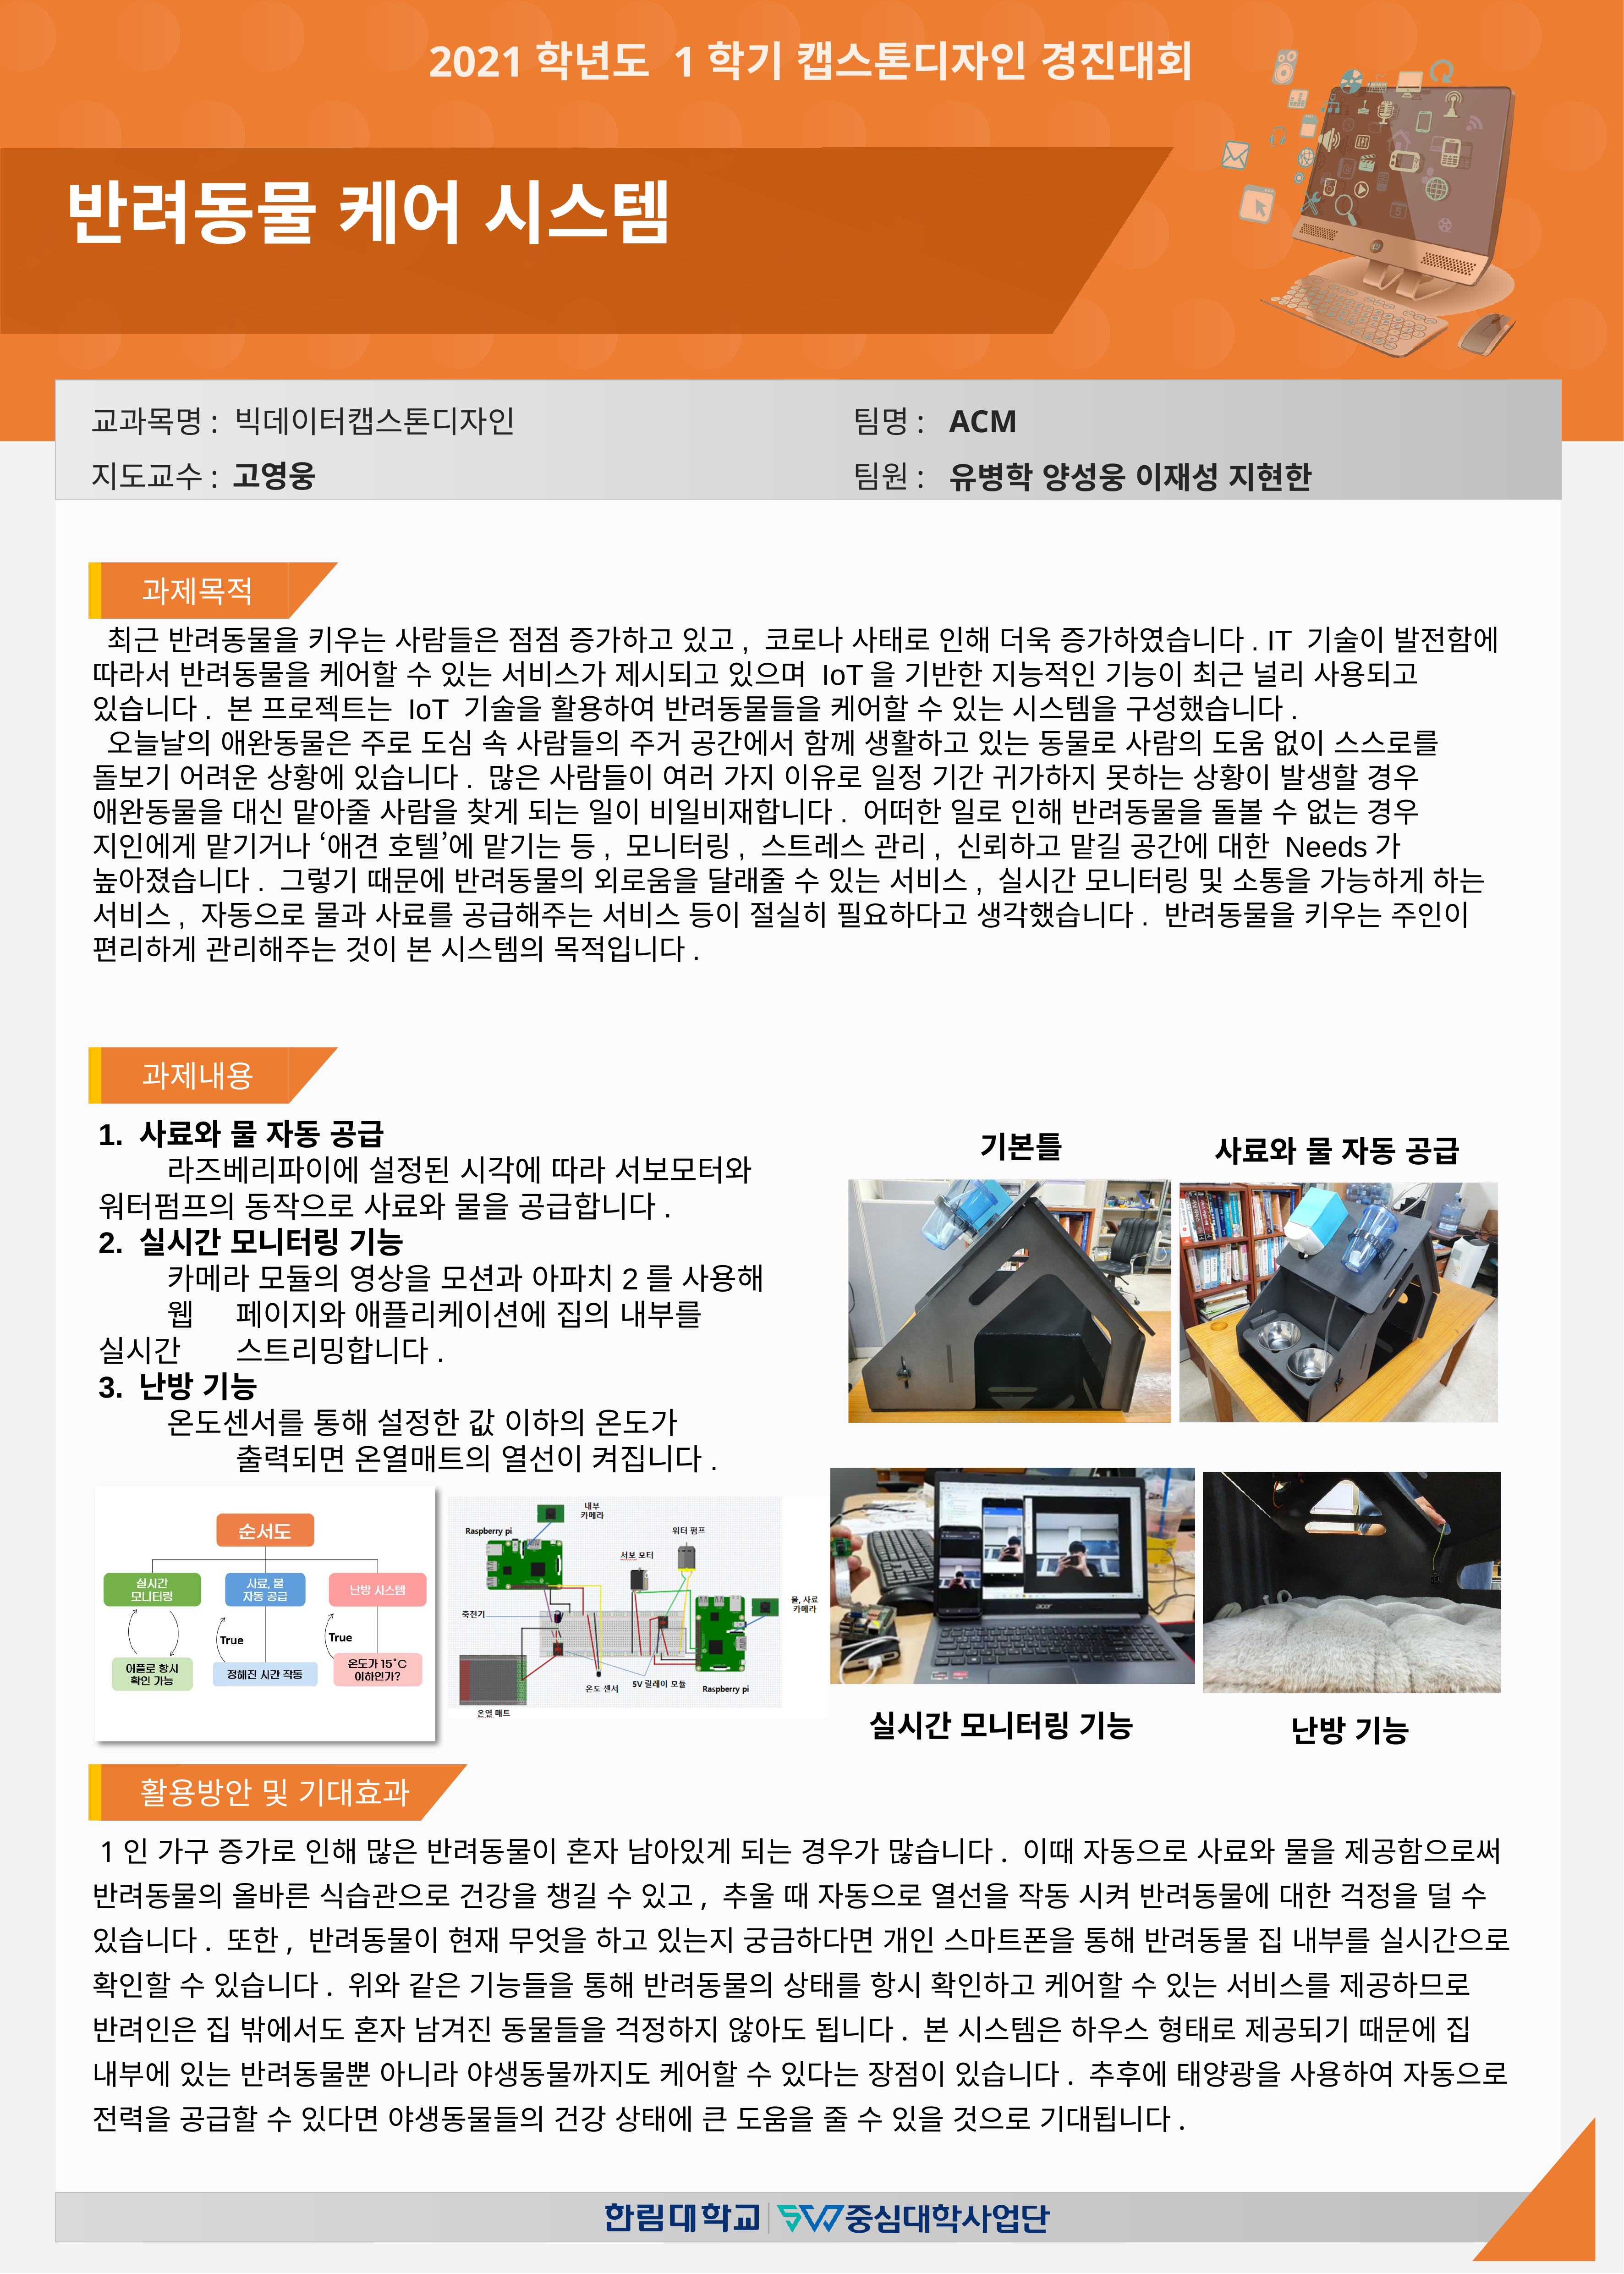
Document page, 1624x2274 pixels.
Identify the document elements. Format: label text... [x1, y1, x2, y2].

text_box 고영웅 [216, 438, 444, 494]
text_box 난방 기능 [1284, 1708, 1458, 1752]
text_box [88, 562, 339, 619]
text_box 1인 가구 증가로 인해 많은 반려동물이 혼자 남아있게 되는 경우가 많습니다. 이때 자동으로 사료와 물을 제공함으로써 반려동물의 올바른 식습관으로 건강을 챙길 수 있고, 추울 때 자동으로 열선을 작동 시켜 반려동물에 대한 걱정을 덜 수 있습니다. 또한, 반려동물이 현재 무엇을 하고 있는지 궁금하다면 개인 스마트폰을 통해 반려동물 집 내부를 실시간으로 확인할 수 있습니다. 위와 같은 기능들을 통해 반려동물의 상태를 항시 확인하고 케어할 수 있는 서비스를 제공하므로 반려인은 집 밖에서도 혼자 남겨진 동물들을 걱정하지 않아도 됩니다. 본 시스템은 하우스 형태로 제공되기 때문에 집 내부에 있는 반려동물뿐 아니라 야생동물까지도 케어할 수 있다는 장점이 있습니다. 추후에 태양광을 사용하여 자동으로 전력을 공급할 수 있다면 야생동물들의 건강 상태에 큰 도움을 줄 수 있을 것으로 기대됩니다. [85, 1819, 1521, 2189]
picture [1202, 1472, 1502, 1693]
text_box 1. 사료와 물 자동 공급 라즈베리파이에 설정된 시각에 따라 서보모터와 워터펌프의 동작으로 사료와 물을 공급합니다. 2. 실시간 모니터링 기능 카메라 모듈의 영상을 모션과 아파치2를 사용해 웹 페이지와 애플리케이션에 집의 내부를 실시간 스트리밍합니다. 3. 난방 기능 온도센서를 통해 설정한 값 이하의 온도가 출력되면 온열매트의 열선이 켜집니다. [91, 1112, 795, 1480]
text_box [246, 378, 434, 434]
text_box 기본틀 [973, 1124, 1080, 1167]
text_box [88, 1764, 468, 1821]
picture [594, 2189, 1059, 2259]
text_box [101, 1047, 339, 1104]
picture [448, 1497, 828, 1718]
text_box 유병학 양성웅 이재성 지현한 [933, 438, 1495, 496]
picture [847, 1179, 1498, 1423]
text_box 사료와 물 자동 공급 [1207, 1128, 1498, 1172]
text_box 실시간 모니터링 기능 [862, 1703, 1163, 1747]
picture [830, 1468, 1195, 1684]
text_box ACM [933, 383, 1121, 438]
text_box [88, 1047, 102, 1104]
picture [95, 1486, 435, 1741]
text_box 반려동물 케어 시스템 [59, 166, 1173, 256]
text_box 최근 반려동물을 키우는 사람들은 점점 증가하고 있고, 코로나 사태로 인해 더욱 증가하였습니다. IT 기술이 발전함에 따라서 반려동물을 케어할 수 있는 서비스가 제시되고 있으며 IoT을 기반한 지능적인 기능이 최근 널리 사용되고 있습니다. 본 프로젝트는 IoT 기술을 활용하여 반려동물들을 케어할 수 있는 시스템을 구성했습니다. 오늘날의 애완동물은 주로 도심 속 사람들의 주거 공간에서 함께 생활하고 있는 동물로 사람의 도움 없이 스스로를 돌보기 어려운 상황에 있습니다. 많은 사람들이 여러 가지 이유로 일정 기간 귀가하지 못하는 상황이 발생할 경우 애완동물을 대신 맡아줄 사람을 찾게 되는 일이 비일비재합니다. 어떠한 일로 인해 반려동물을 돌볼 수 없는 경우 지인에게 맡기거나 ‘애견 호텔’에 맡기는 등, 모니터링, 스트레스 관리, 신뢰하고 맡길 공간에 대한 Needs가 높아졌습니다. 그렇기 때문에 반려동물의 외로움을 달래줄 수 있는 서비스, 실시간 모니터링 및 소통을 가능하게 하는 서비스, 자동으로 물과 사료를 공급해주는 서비스 등이 절실히 필요하다고 생각했습니다. 반려동물을 키우는 주인이 편리하게 관리해주는 것이 본 시스템의 목적입니다. [85, 619, 1521, 1039]
